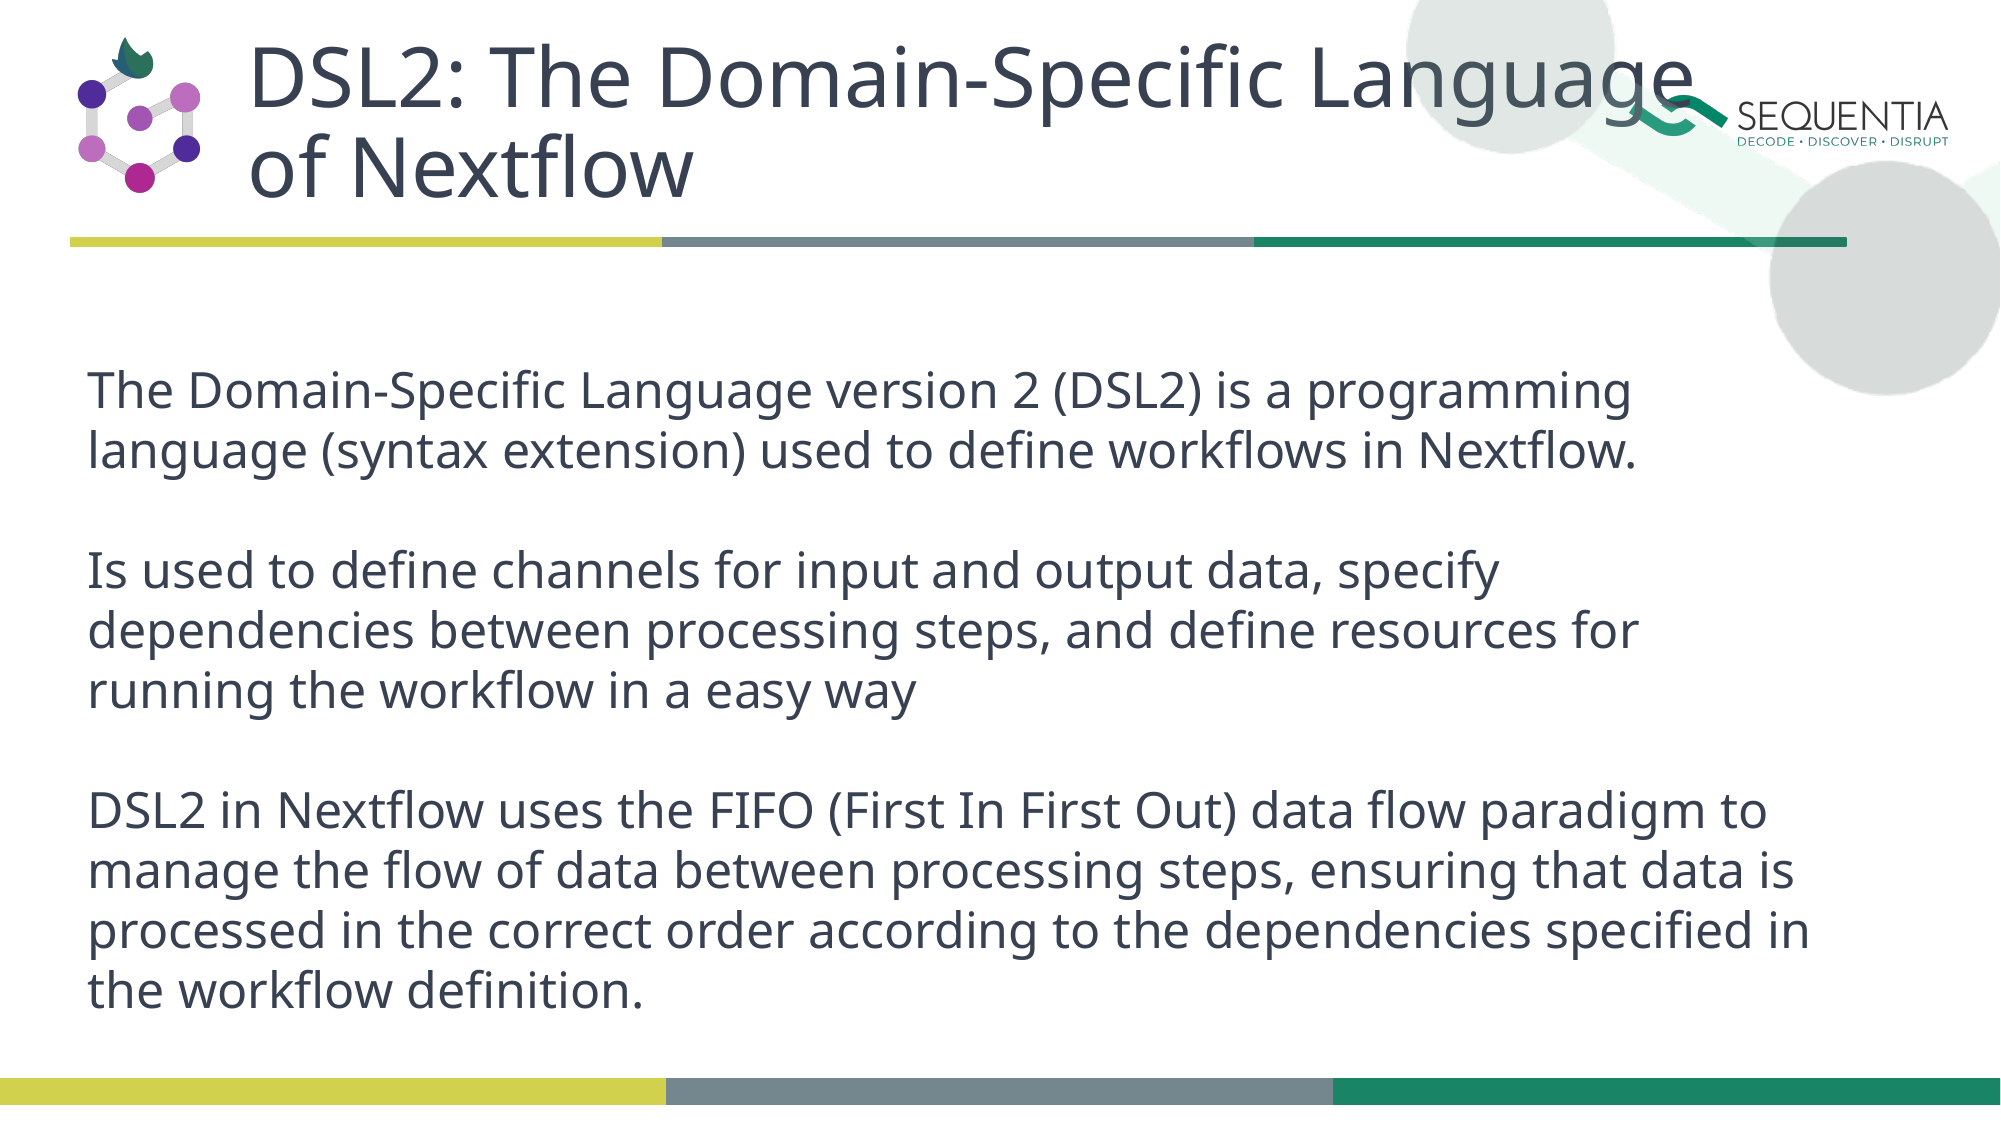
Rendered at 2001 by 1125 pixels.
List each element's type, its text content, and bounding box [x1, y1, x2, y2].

picture [1331, 0, 2000, 415]
picture [72, 32, 207, 200]
text_box The Domain-Specific Language version 2 (DSL2) is a programming language (syntax extension) used to define workflows in Nextflow. Is used to define channels for input and output data, specify dependencies between processing steps, and define resources for running the workflow in a easy way DSL2 in Nextflow uses the FIFO (First In First Out) data flow paradigm to manage the flow of data between processing steps, ensuring that data is processed in the correct order according to the dependencies specified in the workflow definition. [73, 351, 1833, 1026]
title DSL2: The Domain-Specific Language of Nextflow [232, 0, 1329, 251]
